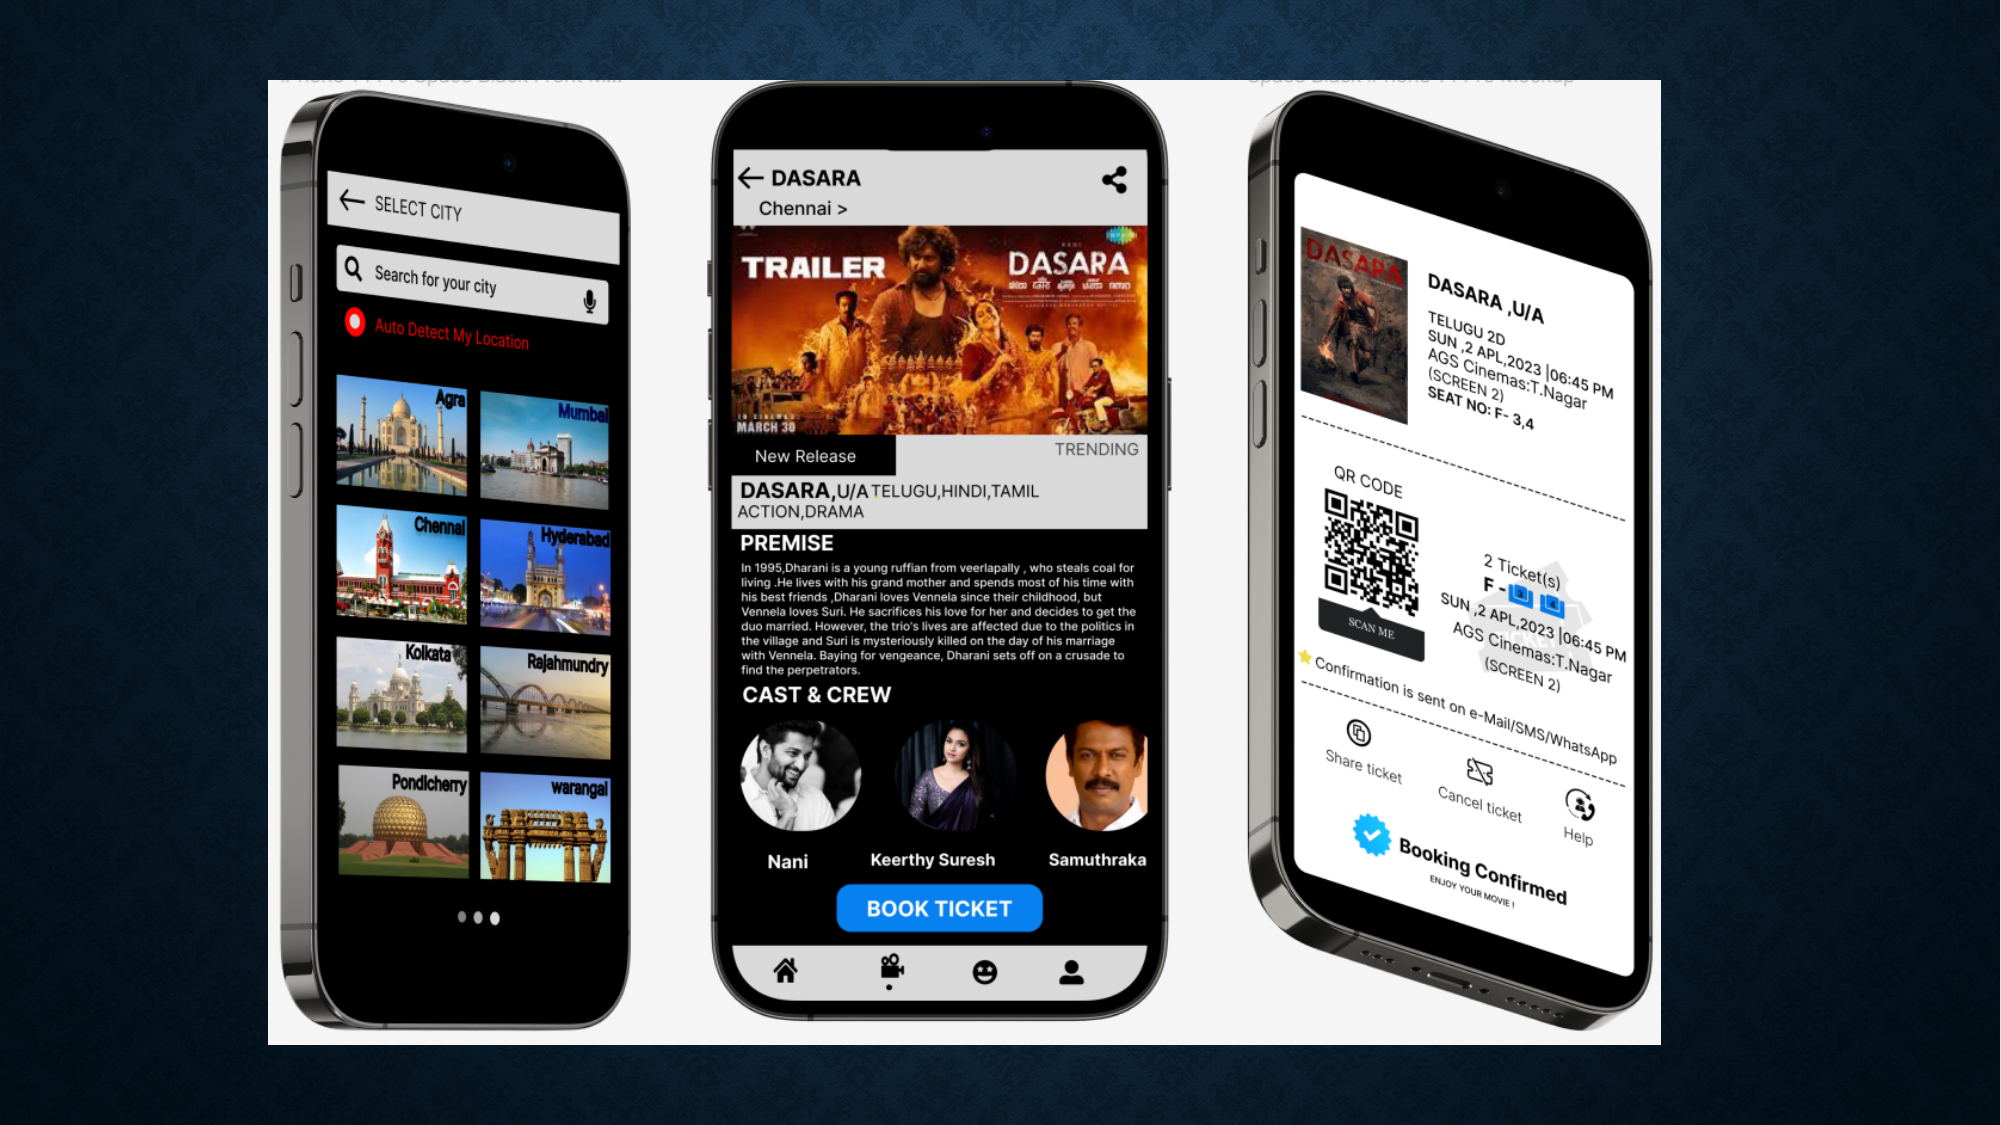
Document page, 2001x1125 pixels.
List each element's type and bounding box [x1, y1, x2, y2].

picture [267, 79, 1662, 1046]
